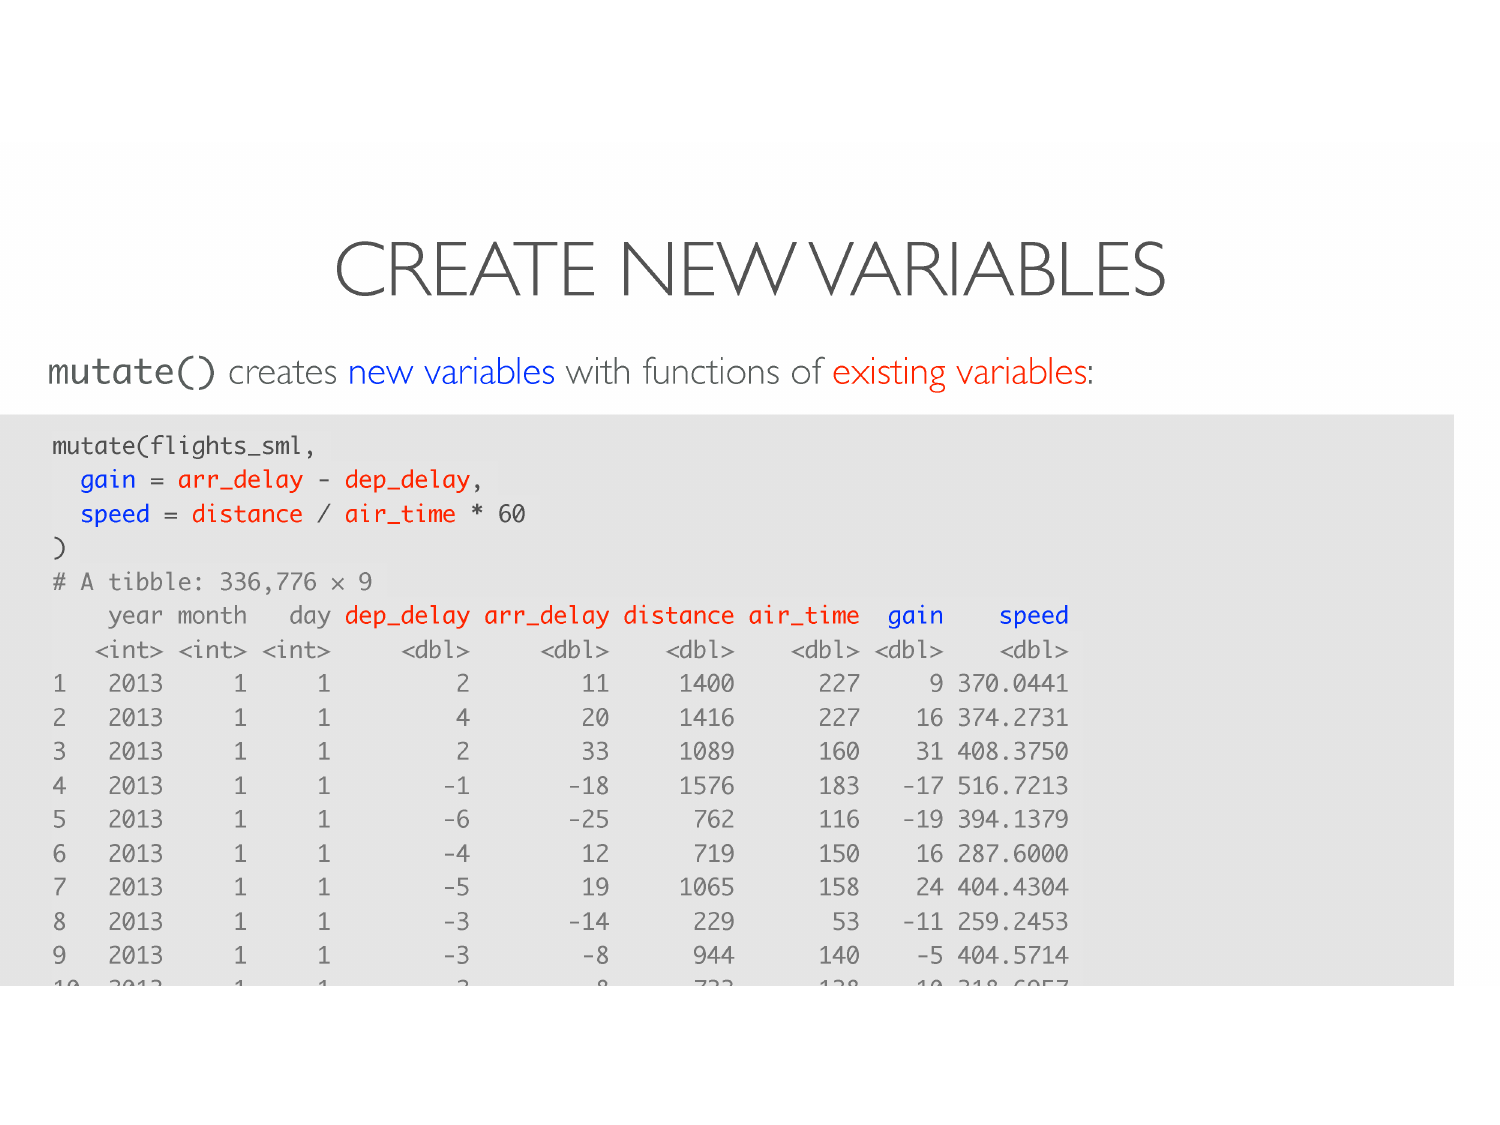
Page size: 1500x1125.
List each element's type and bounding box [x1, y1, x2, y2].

picture [0, 141, 1500, 987]
